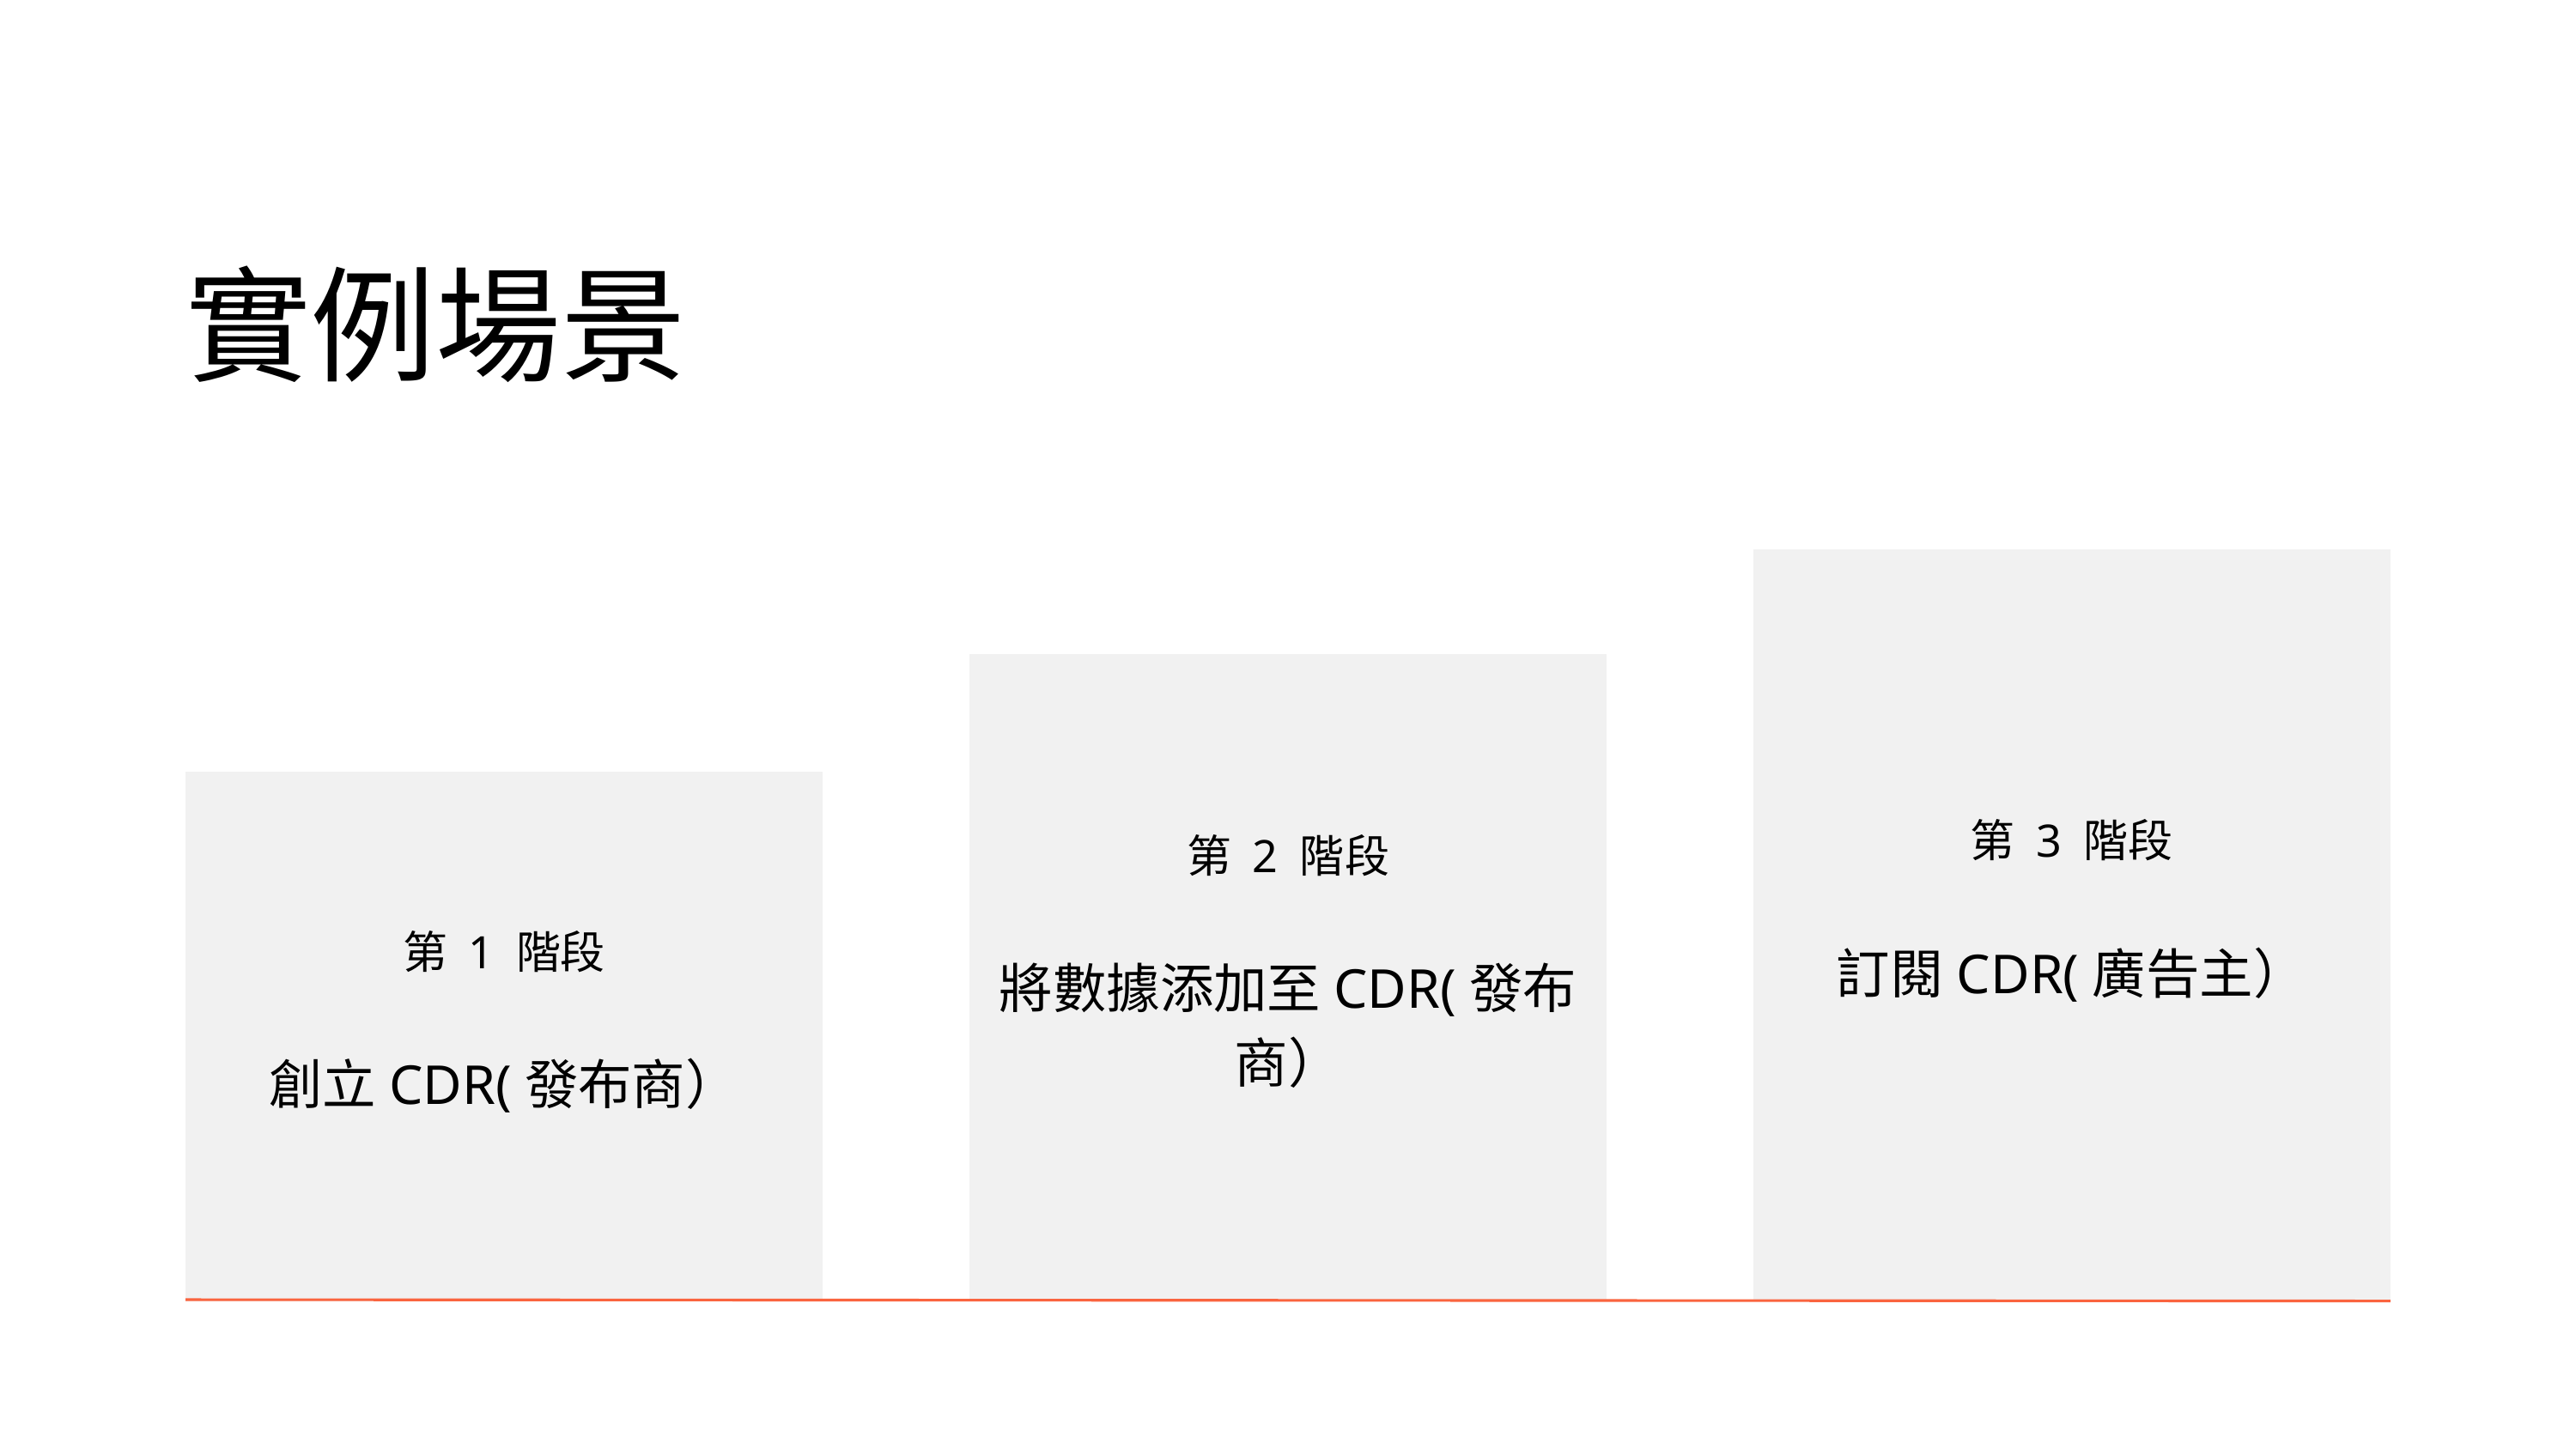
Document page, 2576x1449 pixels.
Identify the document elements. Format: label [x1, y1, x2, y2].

text_box [185, 771, 823, 1302]
text_box [1753, 549, 2391, 1302]
text_box [969, 653, 1607, 1302]
text_box [185, 146, 1327, 396]
